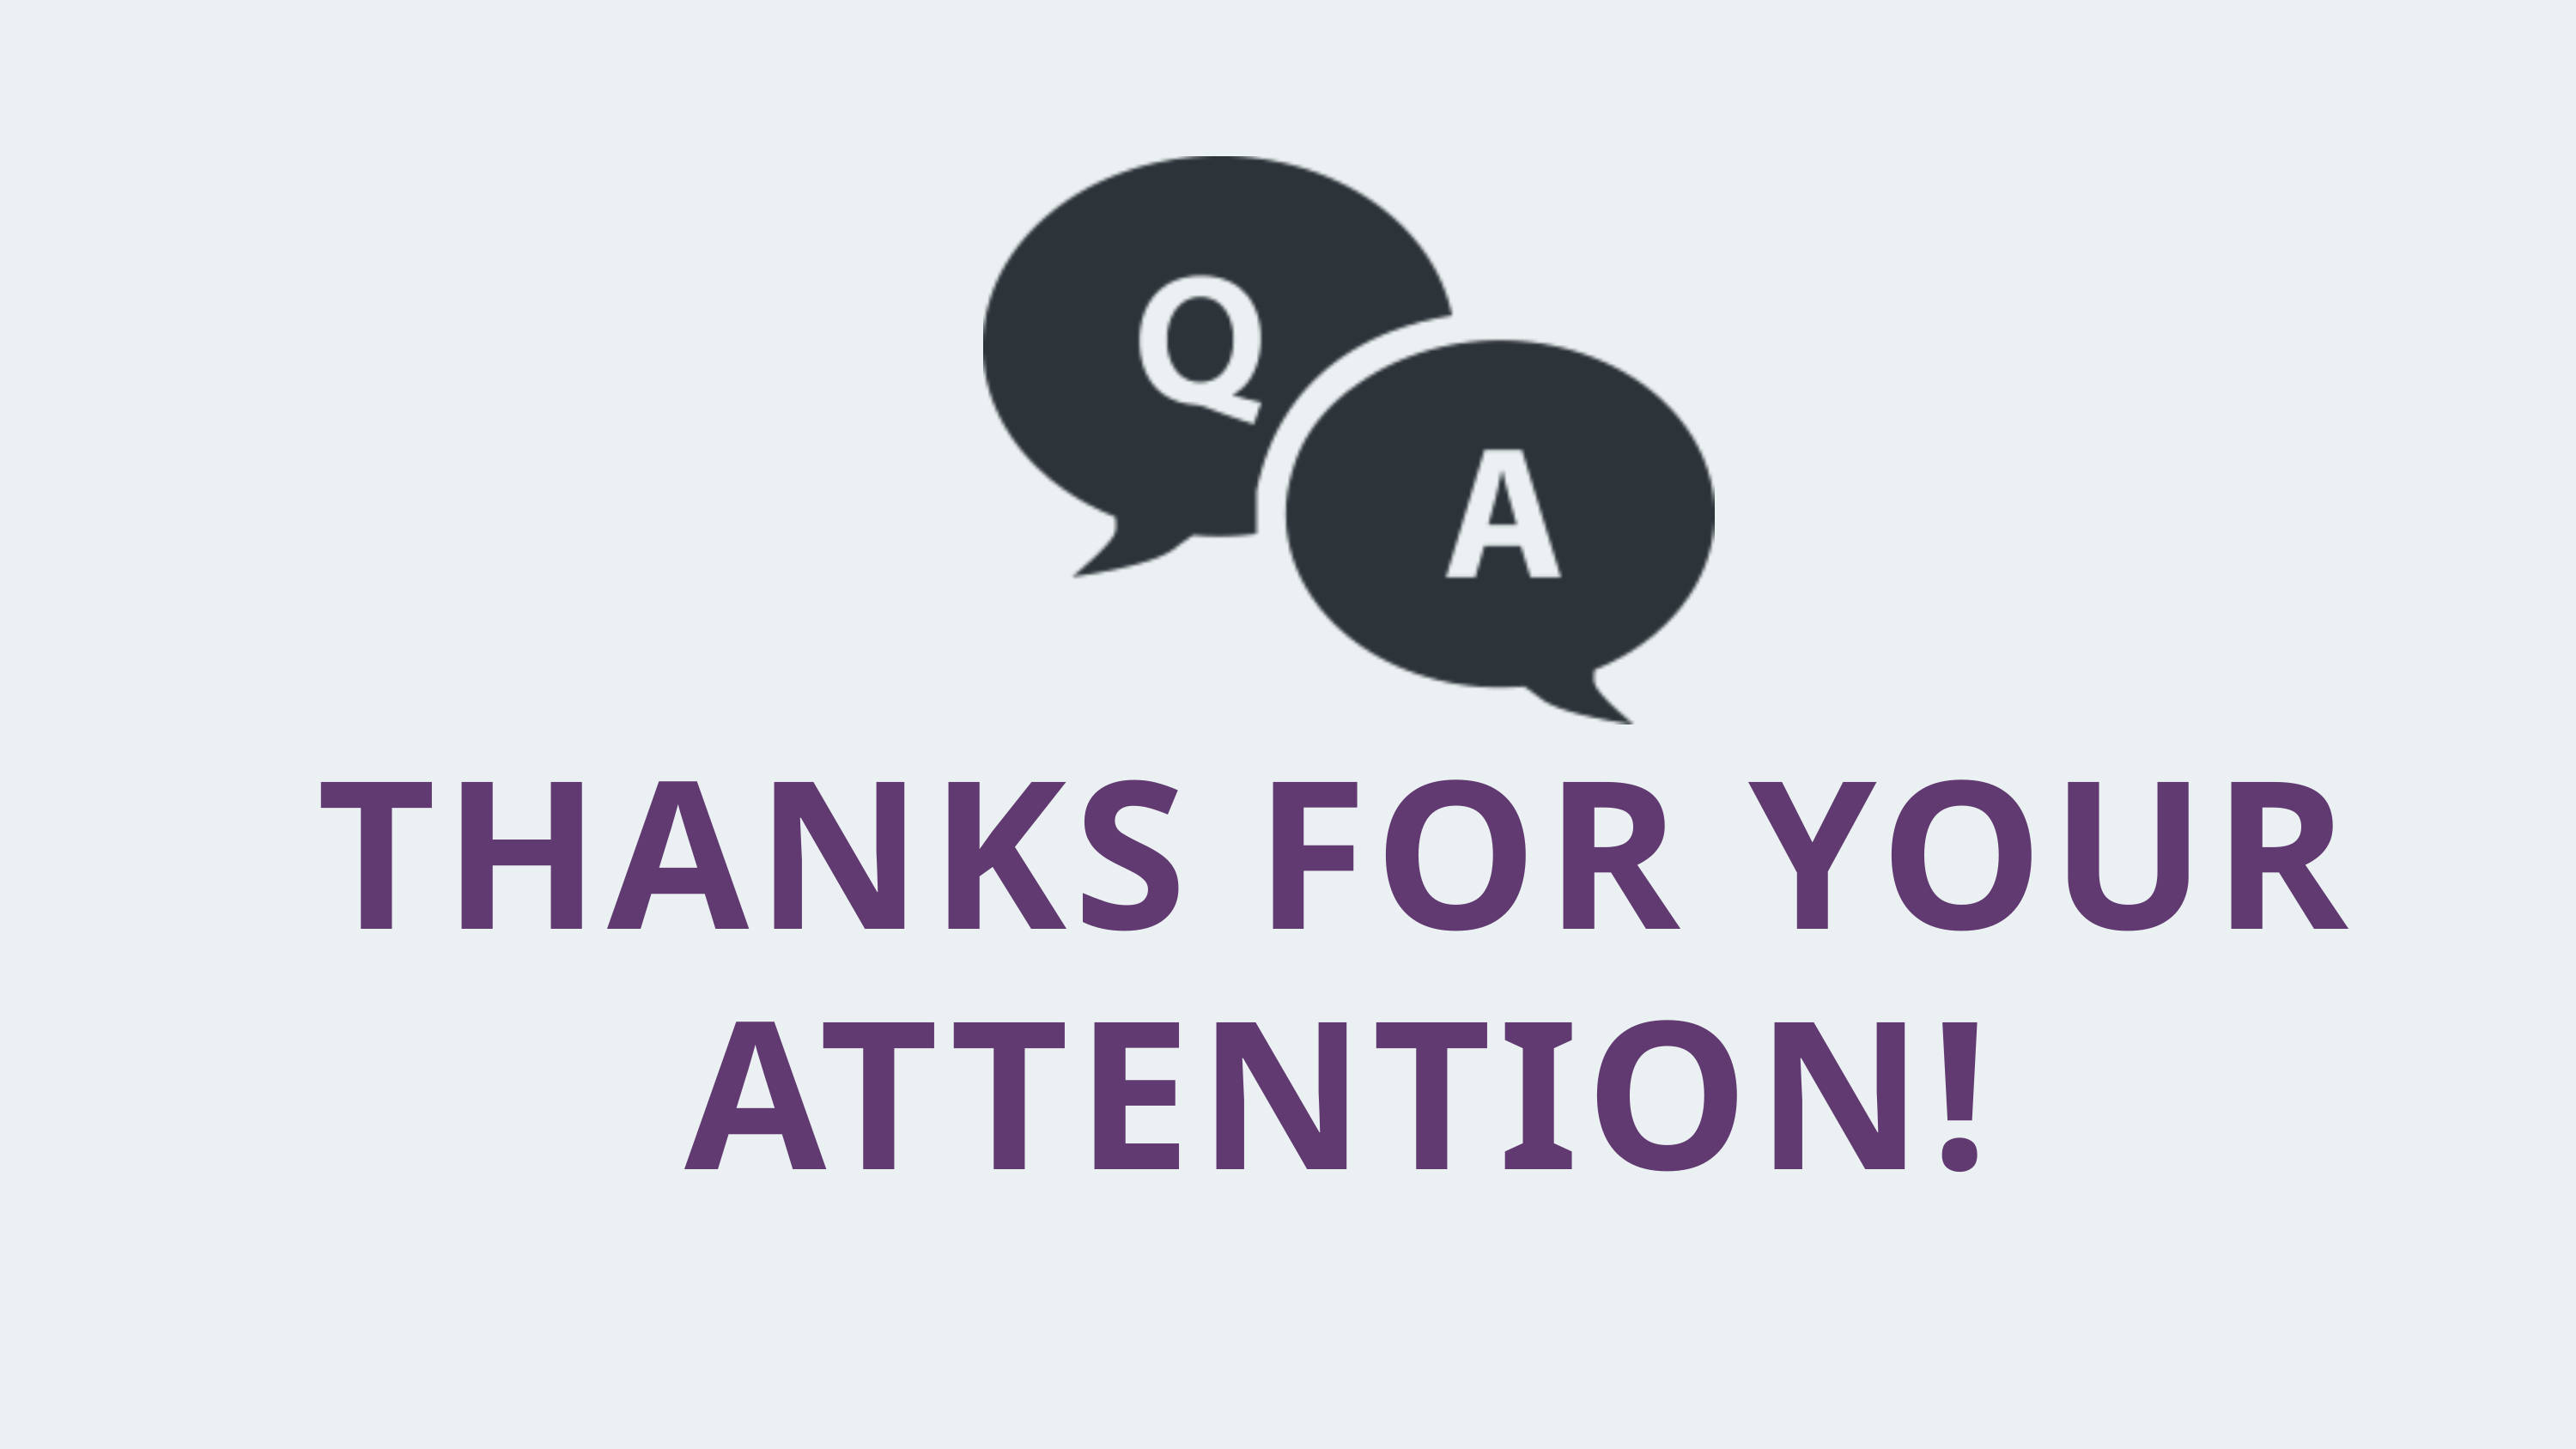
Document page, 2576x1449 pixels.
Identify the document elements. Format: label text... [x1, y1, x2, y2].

picture [983, 156, 1715, 724]
text_box THANKS FOR YOUR ATTENTION! [0, 729, 2576, 1210]
